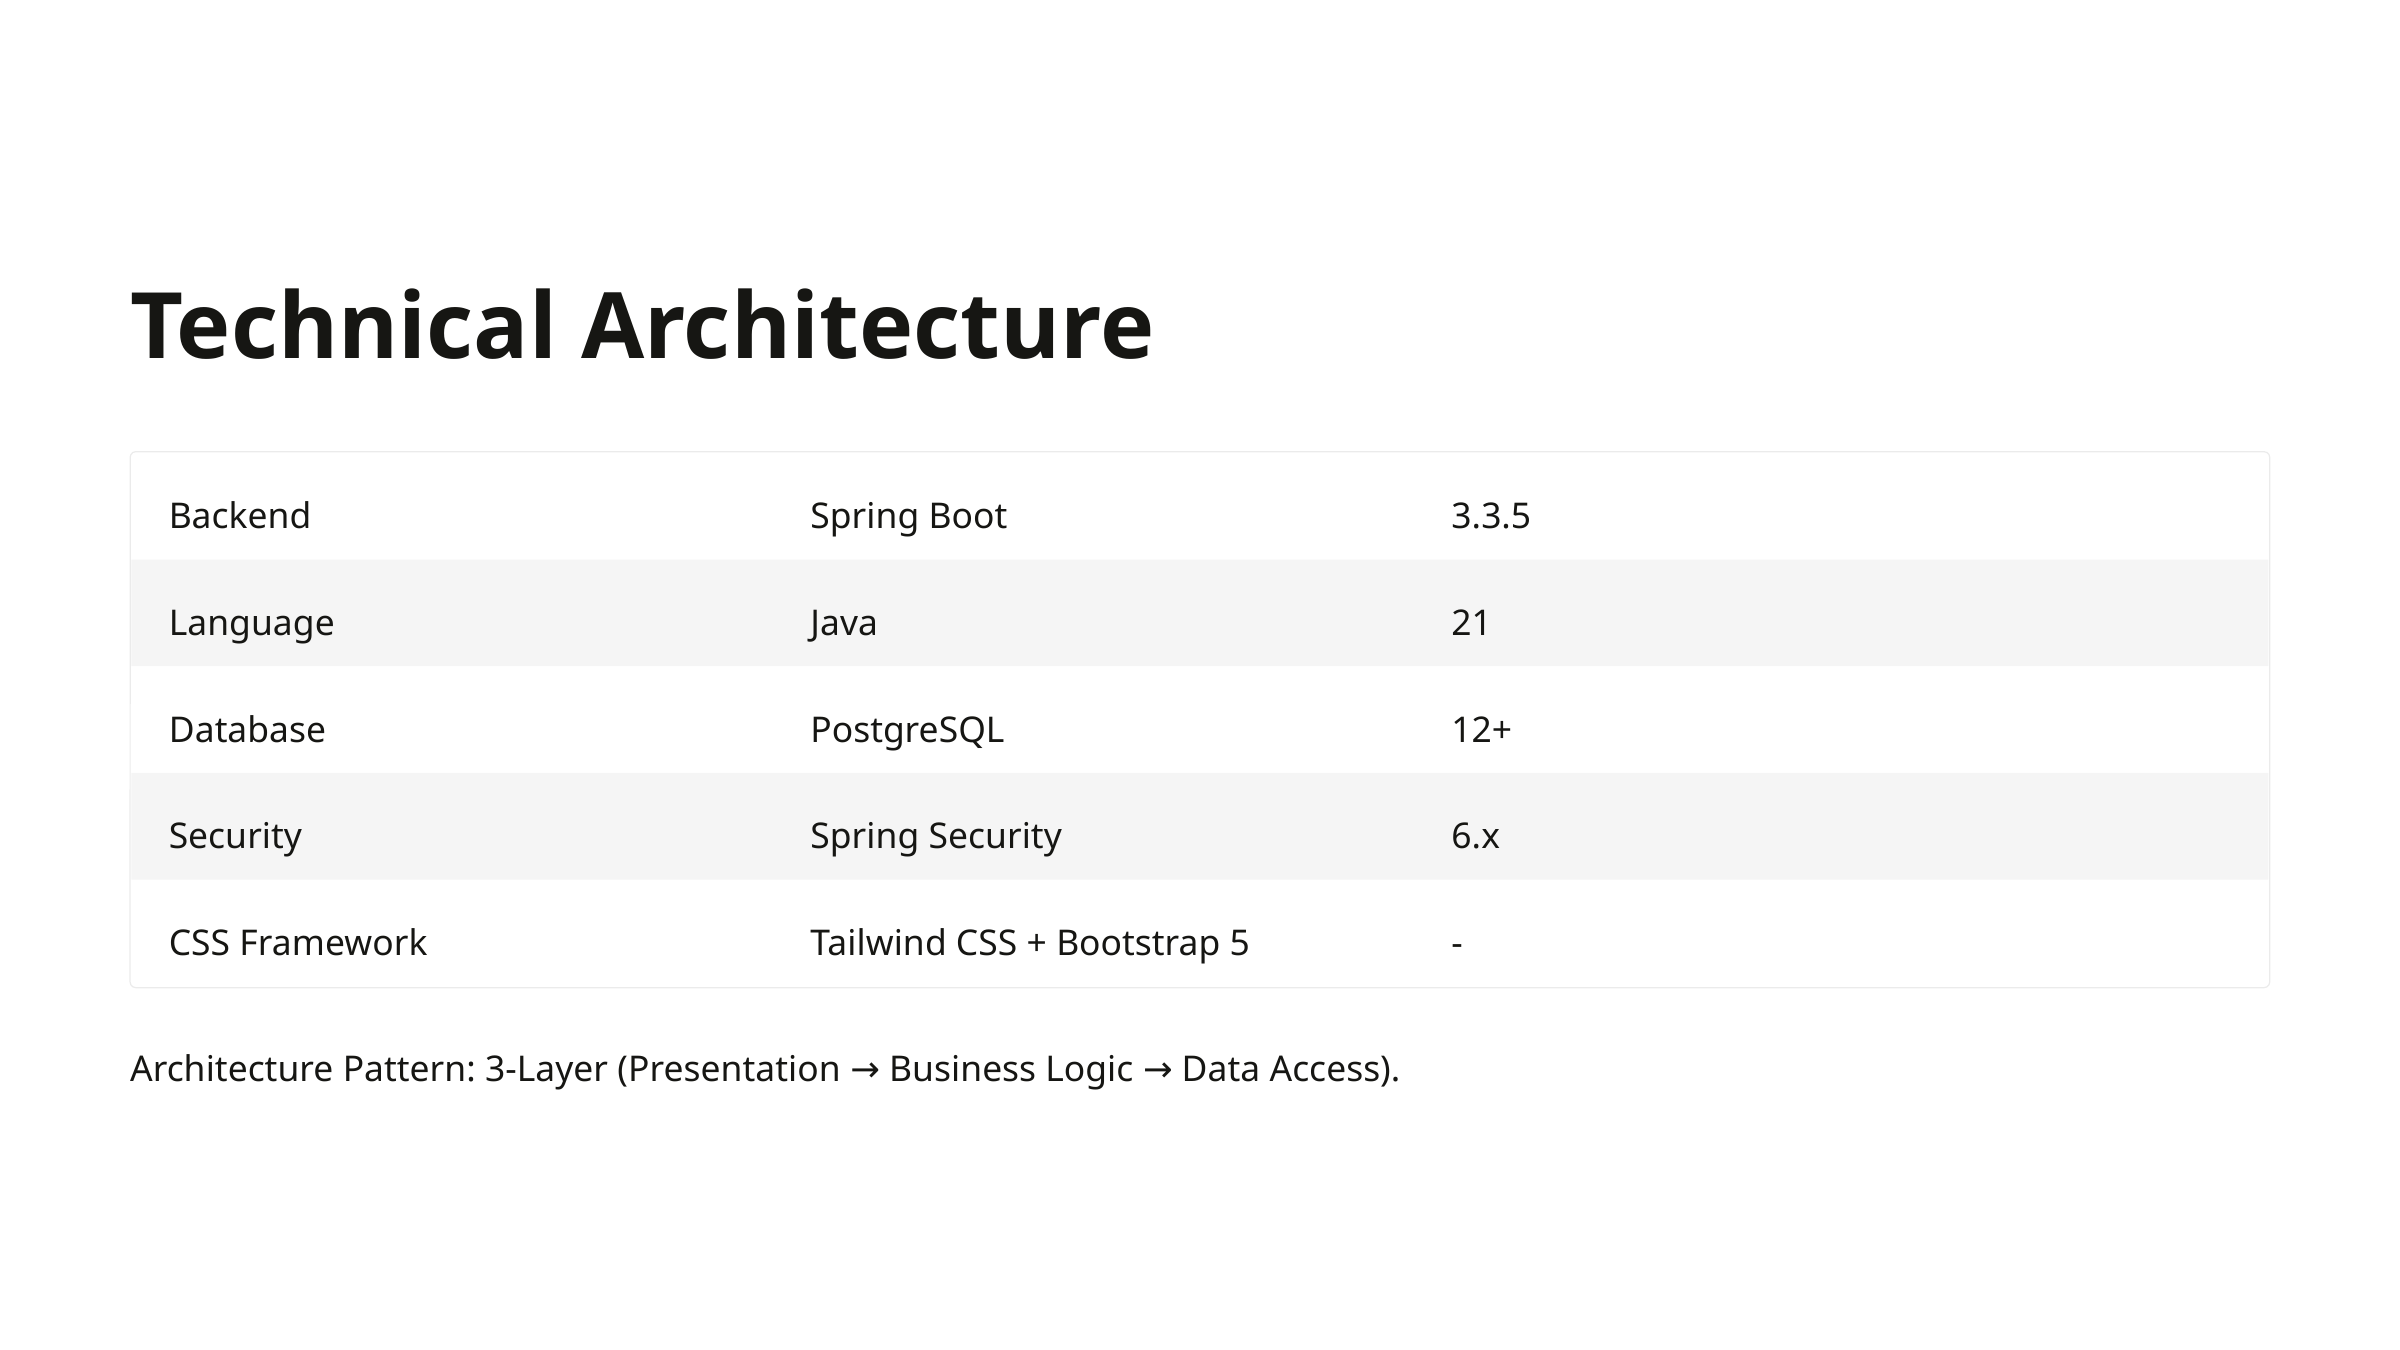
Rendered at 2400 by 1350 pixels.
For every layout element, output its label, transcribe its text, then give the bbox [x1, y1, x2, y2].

text_box [131, 879, 2269, 987]
text_box CSS Framework [168, 903, 735, 963]
text_box 6.x [1451, 796, 2232, 856]
text_box 12+ [1451, 689, 2232, 750]
text_box PostgreSQL [810, 689, 1376, 750]
text_box Tailwind CSS + Bootstrap 5 [810, 903, 1376, 963]
text_box [131, 559, 2269, 666]
text_box Language [168, 583, 735, 643]
text_box Architecture Pattern: 3-Layer (Presentation → Business Logic → Data Access). [130, 1029, 2270, 1089]
text_box 21 [1451, 583, 2232, 643]
text_box Technical Architecture [130, 261, 1121, 378]
text_box - [1451, 903, 2232, 963]
text_box [131, 666, 2269, 772]
text_box 3.3.5 [1451, 476, 2232, 536]
text_box Spring Boot [810, 476, 1376, 536]
text_box Security [168, 796, 735, 856]
text_box [131, 452, 2269, 559]
text_box Backend [168, 476, 735, 536]
text_box Database [168, 689, 735, 750]
text_box Spring Security [810, 796, 1376, 856]
text_box [131, 772, 2269, 879]
text_box Java [810, 583, 1376, 643]
